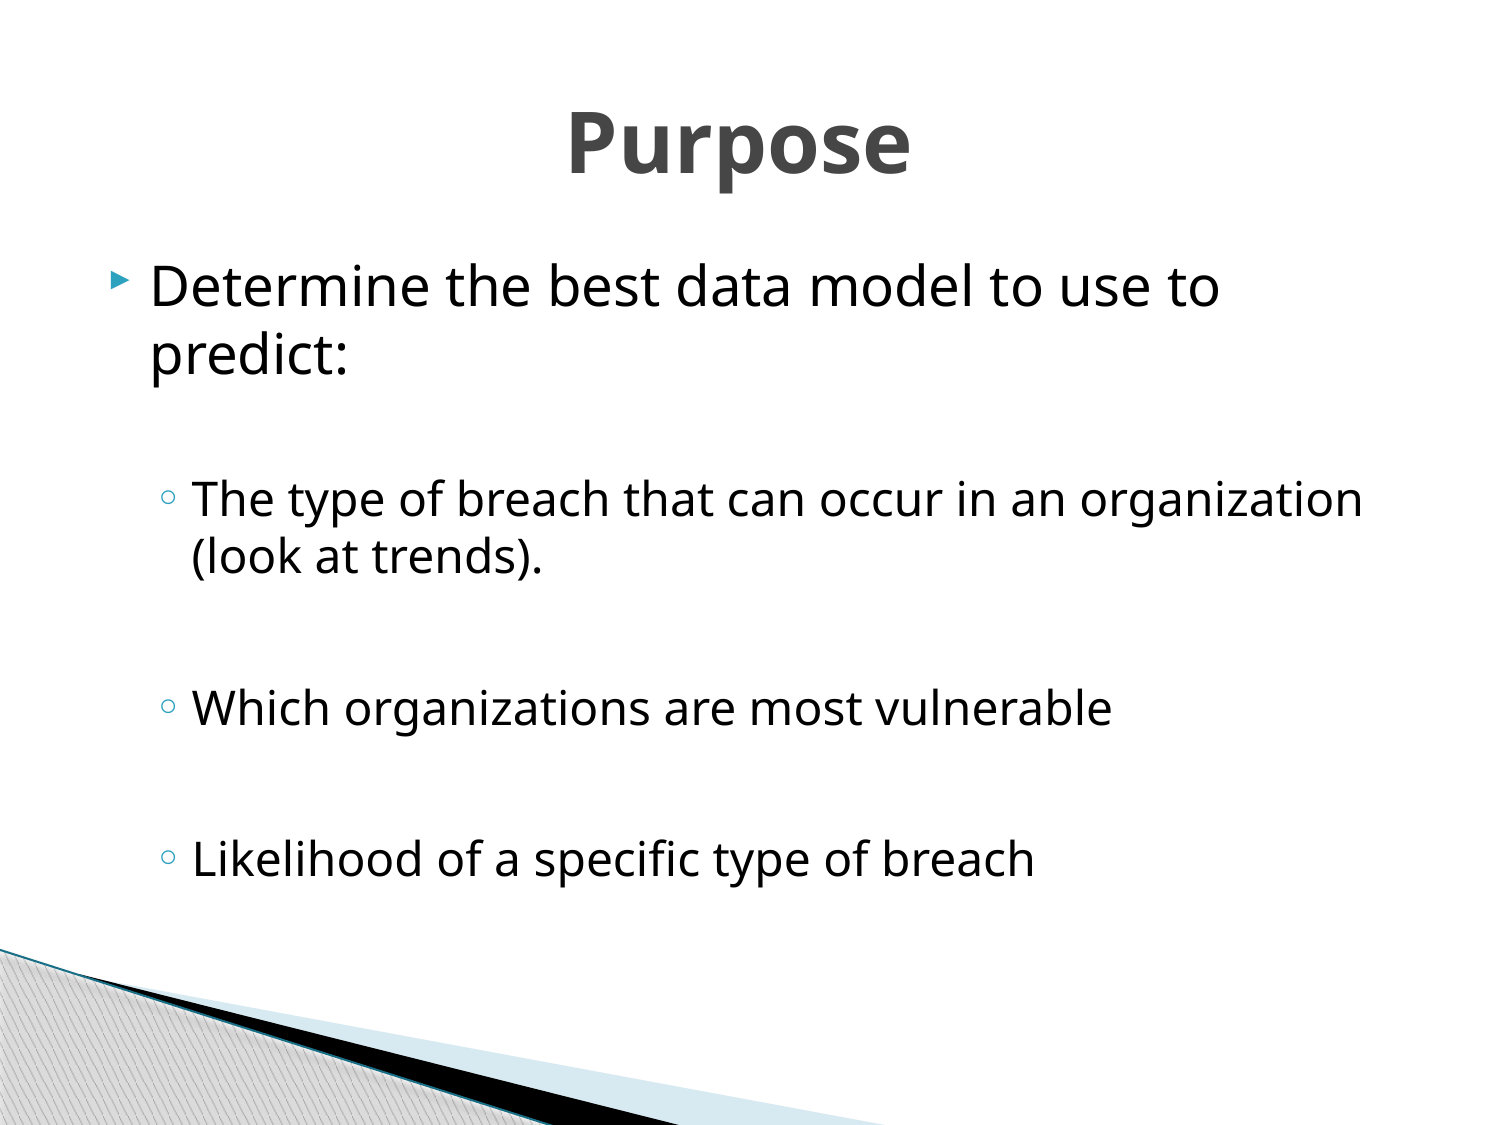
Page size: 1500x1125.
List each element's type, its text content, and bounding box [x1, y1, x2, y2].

title Purpose [75, 45, 1425, 233]
list Determine the best data model to use to predict: The type of breach that can occur in an organization (look at trends). Which organizations are most vulnerable Likelihood of a specific type of breach [75, 243, 1425, 986]
